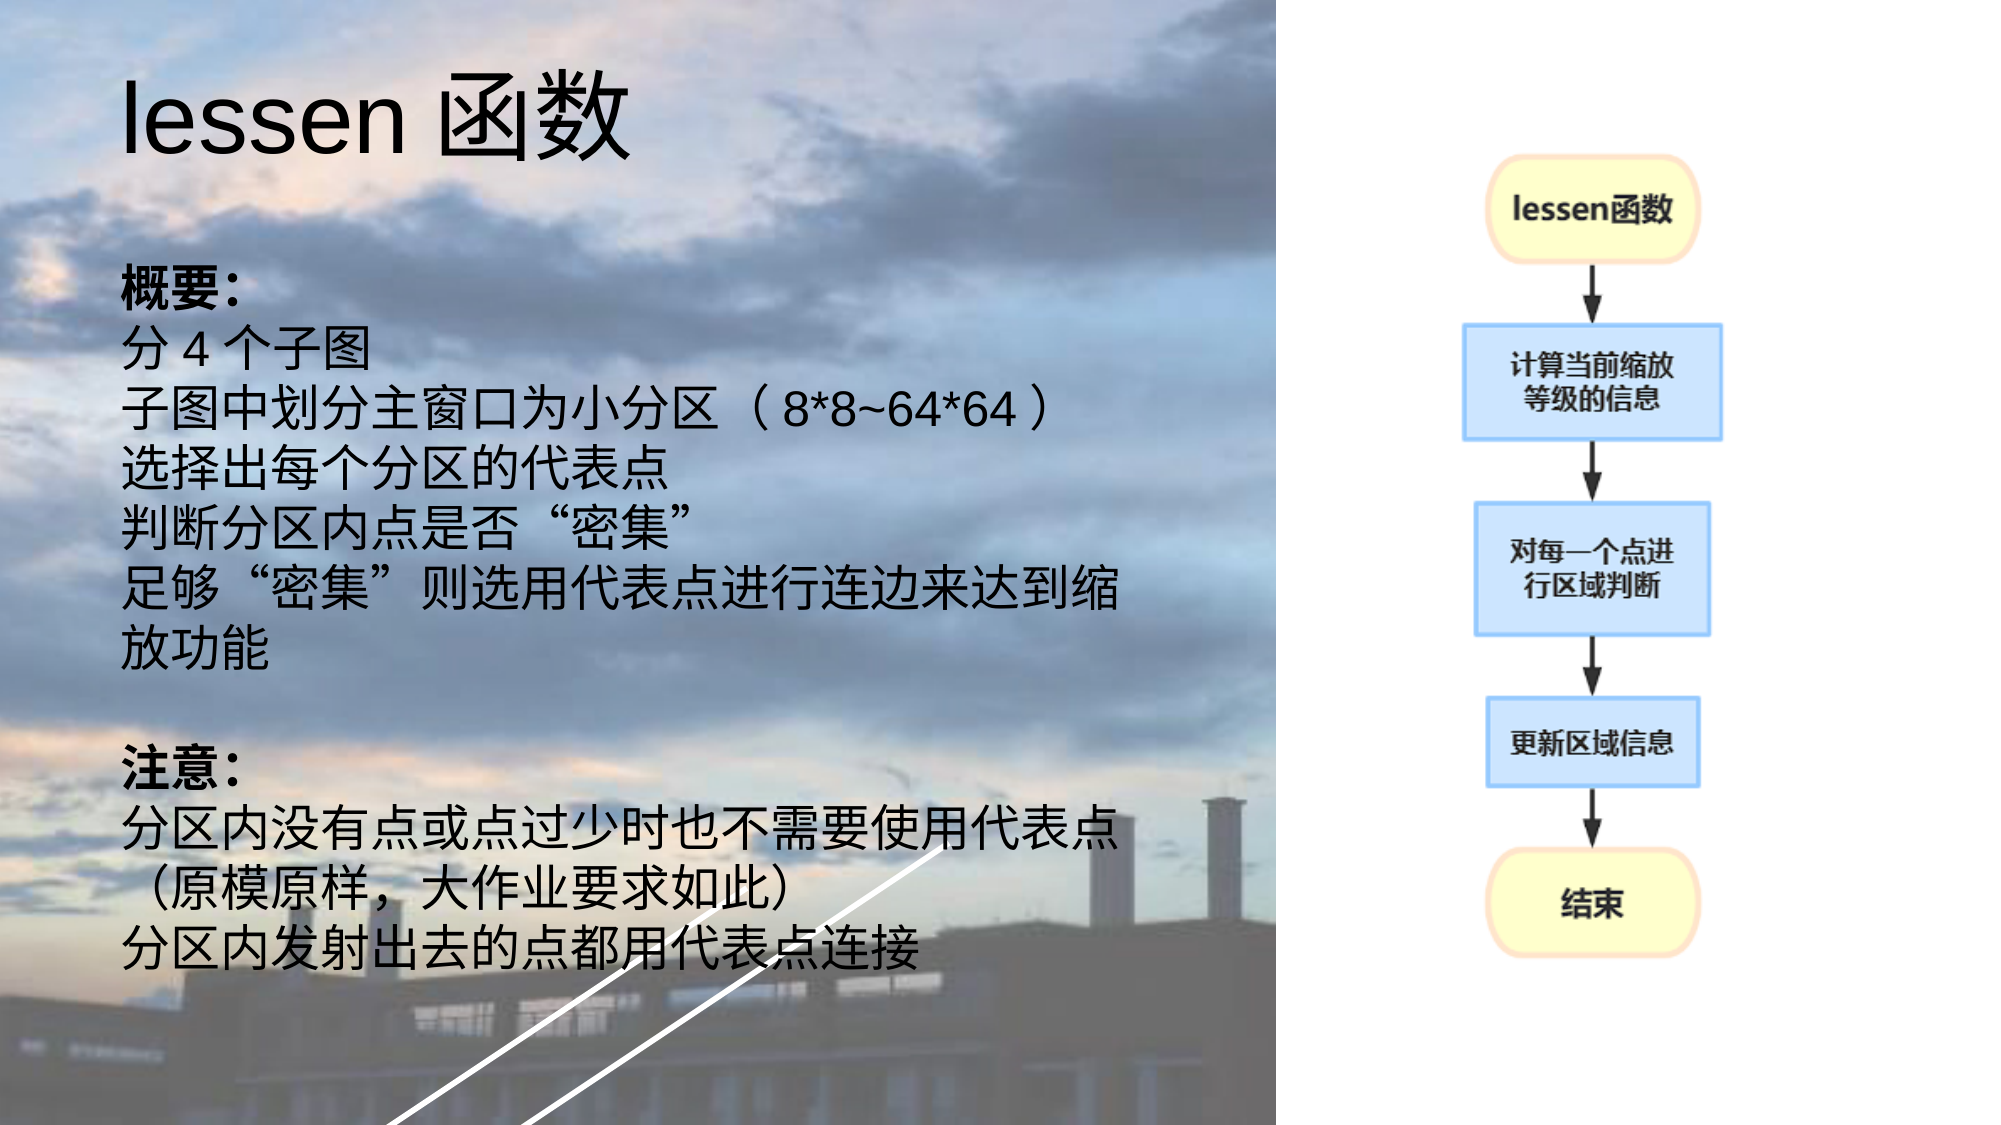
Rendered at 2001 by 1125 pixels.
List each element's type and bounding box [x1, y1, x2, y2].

picture [0, 0, 1276, 1125]
text_box [273, 887, 475, 1125]
picture [1287, 86, 1895, 1039]
text_box [475, 842, 949, 1125]
